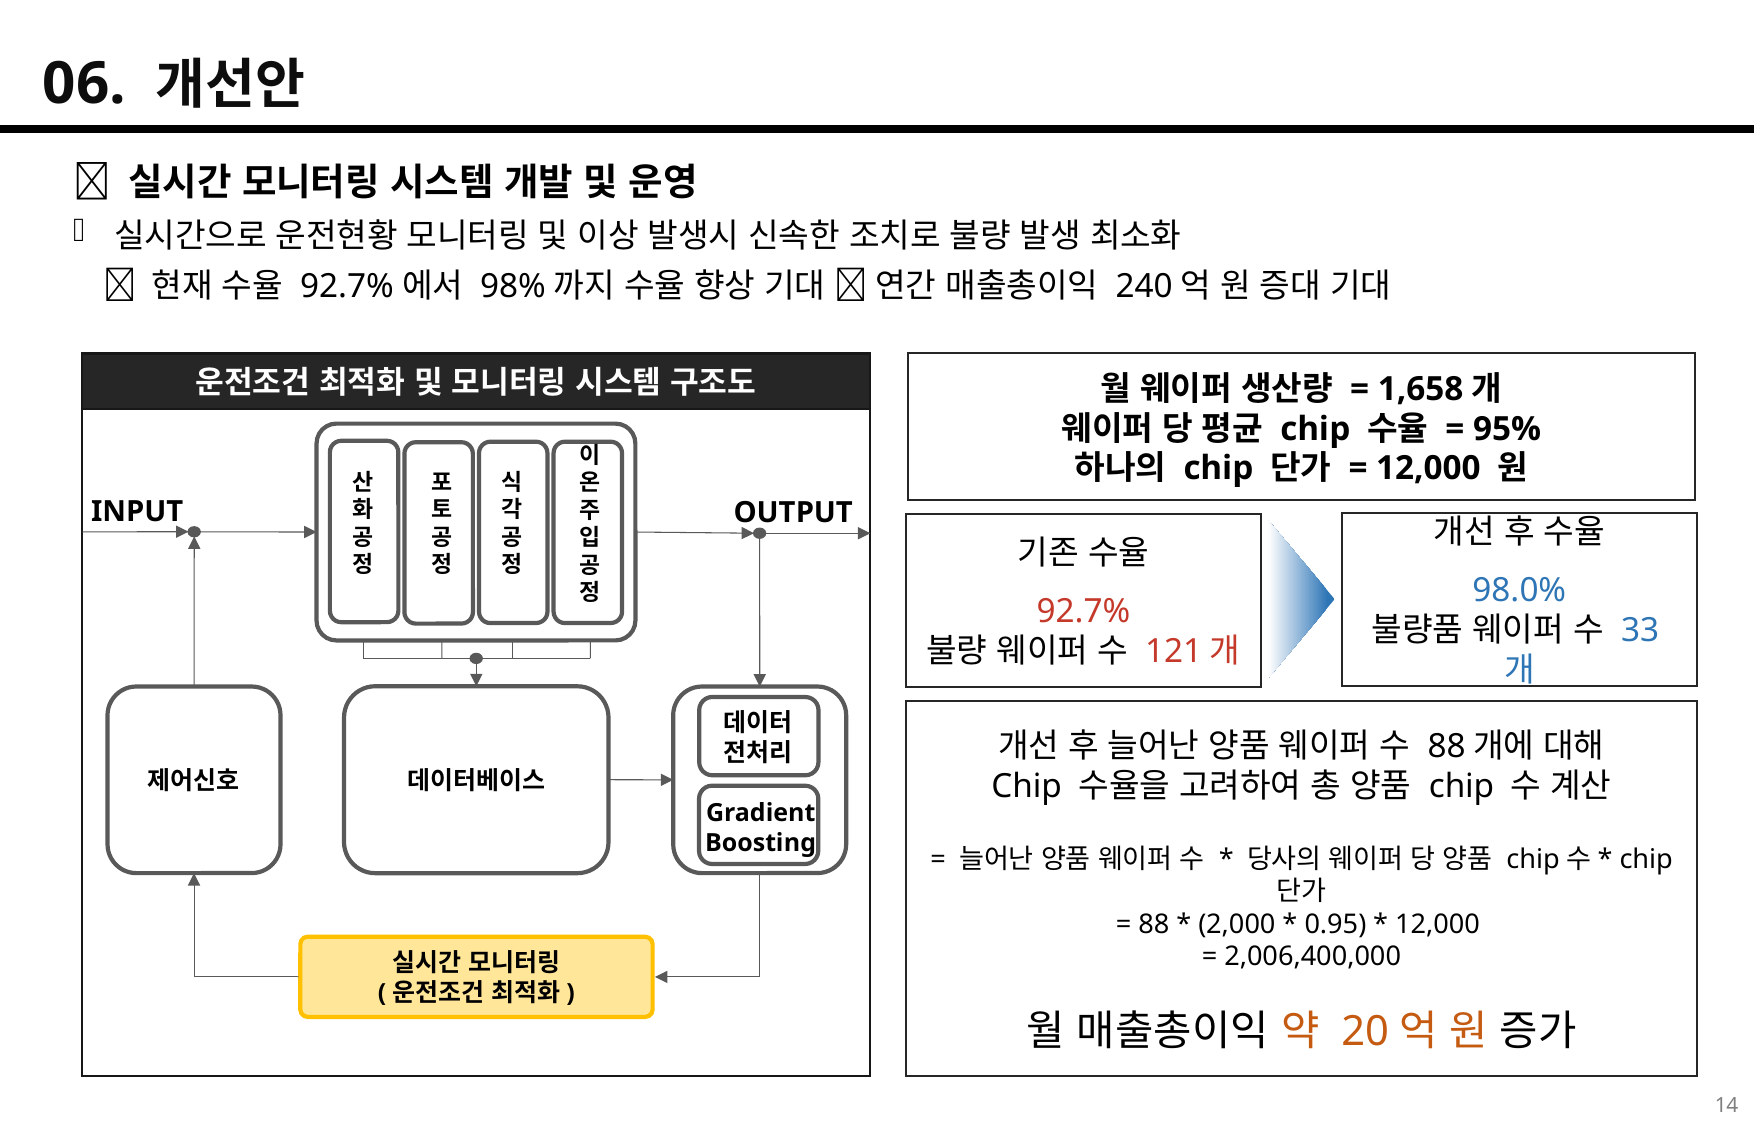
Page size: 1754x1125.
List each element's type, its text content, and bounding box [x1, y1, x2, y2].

text_box [81, 534, 871, 1077]
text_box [478, 441, 548, 629]
text_box  실시간 모니터링 시스템 개발 및 운영 실시간으로 운전현황 모니터링 및 이상 발생시 신속한 조치로 불량 발생 최소화  현재 수율 92.7%에서 98%까지 수율 향상 기대  연간 매출총이익 240억 원 증대 기대 [58, 150, 1643, 312]
text_box 데이터베이스 [342, 685, 610, 875]
text_box 실시간 모니터링 (운전조건 최적화) [299, 935, 654, 1018]
text_box [106, 685, 282, 875]
text_box OUTPUT [718, 485, 868, 536]
text_box 기존 수율 92.7% 불량 웨이퍼 수 121개 [905, 513, 1262, 688]
text_box [315, 422, 637, 642]
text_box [193, 873, 298, 977]
text_box 월 웨이퍼 생산량 = 1,658개 웨이퍼 당 평균 chip 수율 = 95% 하나의 chip 단가 = 12,000 원 [907, 352, 1696, 501]
text_box [1267, 517, 1336, 681]
text_box INPUT [76, 484, 199, 535]
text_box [666, 693, 853, 867]
text_box 06. 개선안 [28, 37, 911, 123]
text_box [81, 410, 871, 533]
text_box 14 [1699, 1084, 1754, 1125]
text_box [655, 872, 760, 978]
text_box [469, 659, 476, 665]
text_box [404, 442, 473, 629]
text_box [195, 533, 686, 976]
text_box 운전조건 최적화 및 모니터링 시스템 구조도 [81, 353, 871, 410]
text_box 제어신호 [132, 757, 255, 802]
text_box [469, 652, 483, 658]
text_box 개선 후 수율 98.0% 불량품 웨이퍼 수 33개 [1341, 512, 1698, 687]
text_box 개선 후 늘어난 양품 웨이퍼 수 88개에 대해 Chip 수율을 고려하여 총 양품 chip 수 계산 = 늘어난 양품 웨이퍼 수 * 당사의 웨이퍼 당 양품 chip수* chip 단가 = 88 * (2,000 * 0.95) * 12,000 = 2,006,400,000 월 매출총이익 약 20억 원 증가 [905, 700, 1698, 1077]
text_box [329, 440, 399, 629]
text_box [553, 433, 623, 630]
